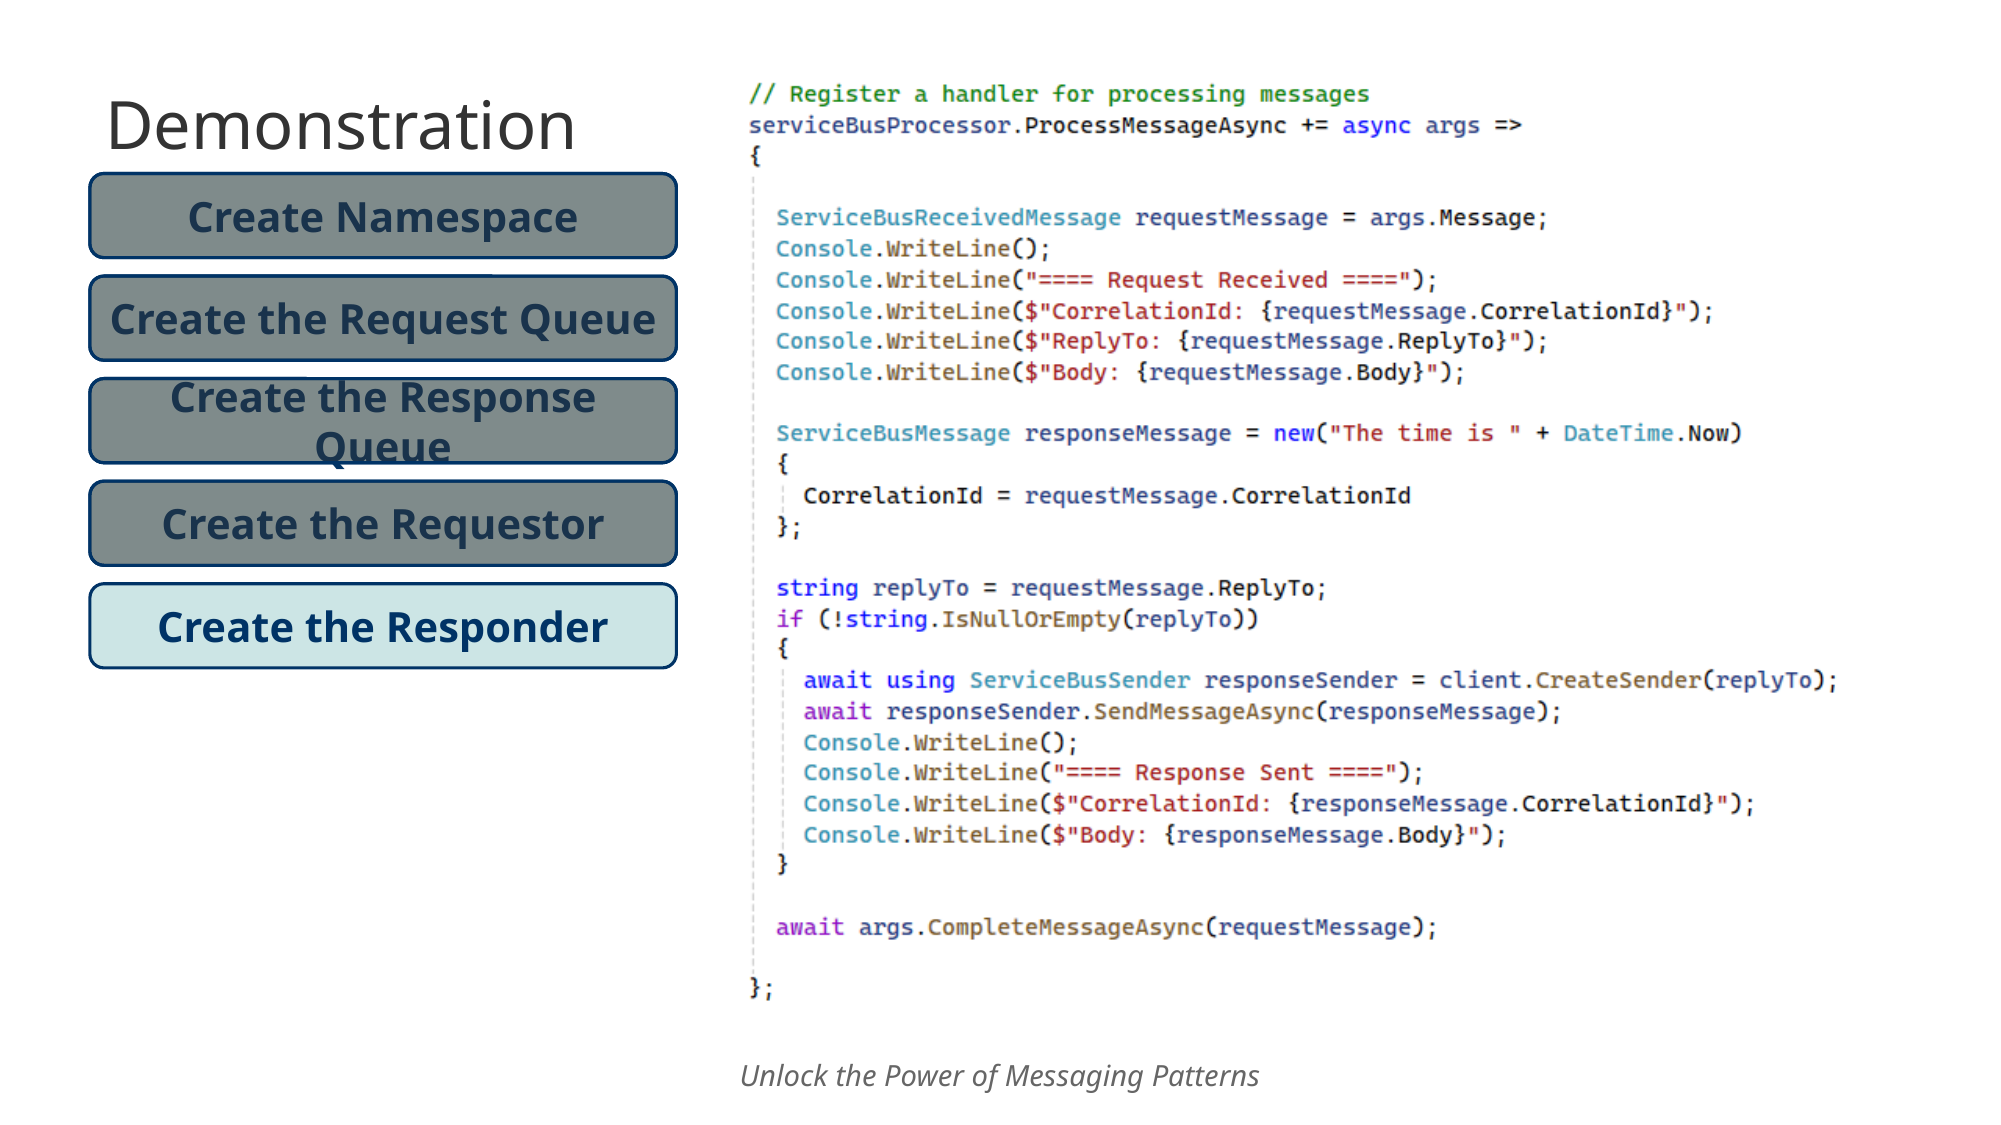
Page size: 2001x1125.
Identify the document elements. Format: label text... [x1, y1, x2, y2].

title Demonstration [90, 75, 677, 172]
text_box Create the Responder [88, 582, 678, 670]
text_box [88, 274, 678, 362]
text_box [88, 479, 678, 567]
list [745, 76, 1872, 1019]
text_box [88, 172, 678, 260]
text_box [88, 376, 678, 465]
